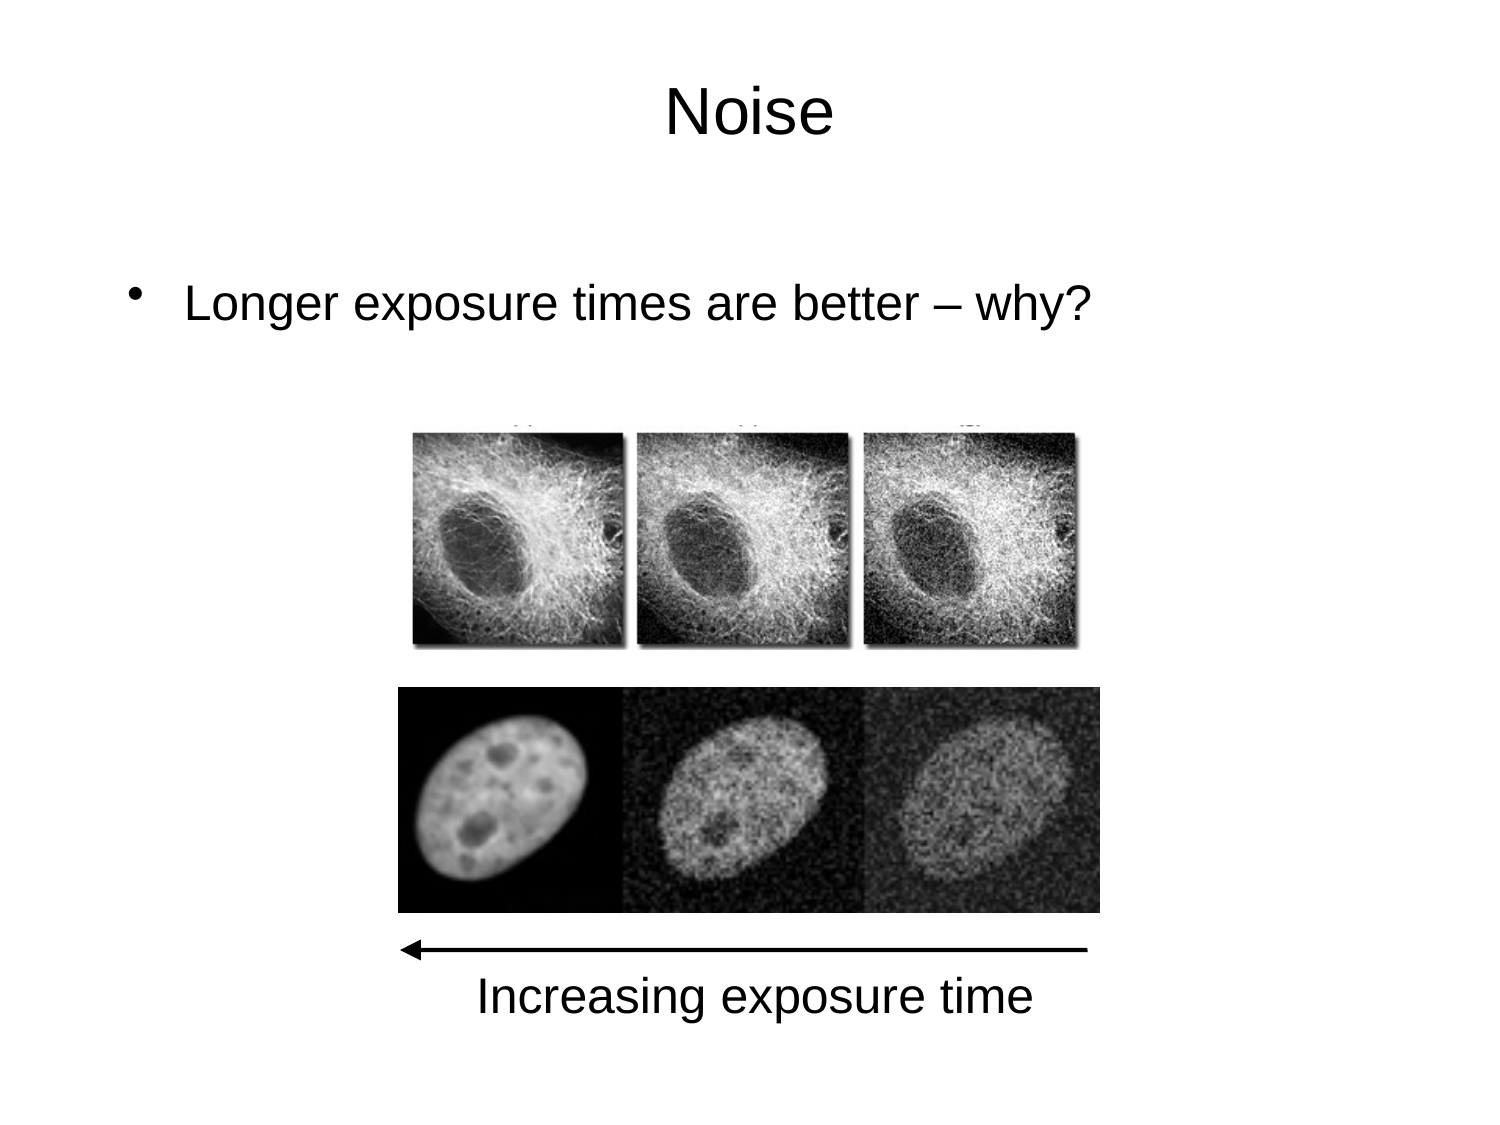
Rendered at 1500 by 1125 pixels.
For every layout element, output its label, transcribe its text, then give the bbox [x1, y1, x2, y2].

list Longer exposure times are better – why? [112, 262, 1388, 363]
text_box [399, 939, 1088, 961]
picture [397, 687, 1101, 913]
picture [412, 424, 1084, 651]
title Noise [74, 44, 1426, 171]
text_box Increasing exposure time [461, 956, 1050, 1032]
